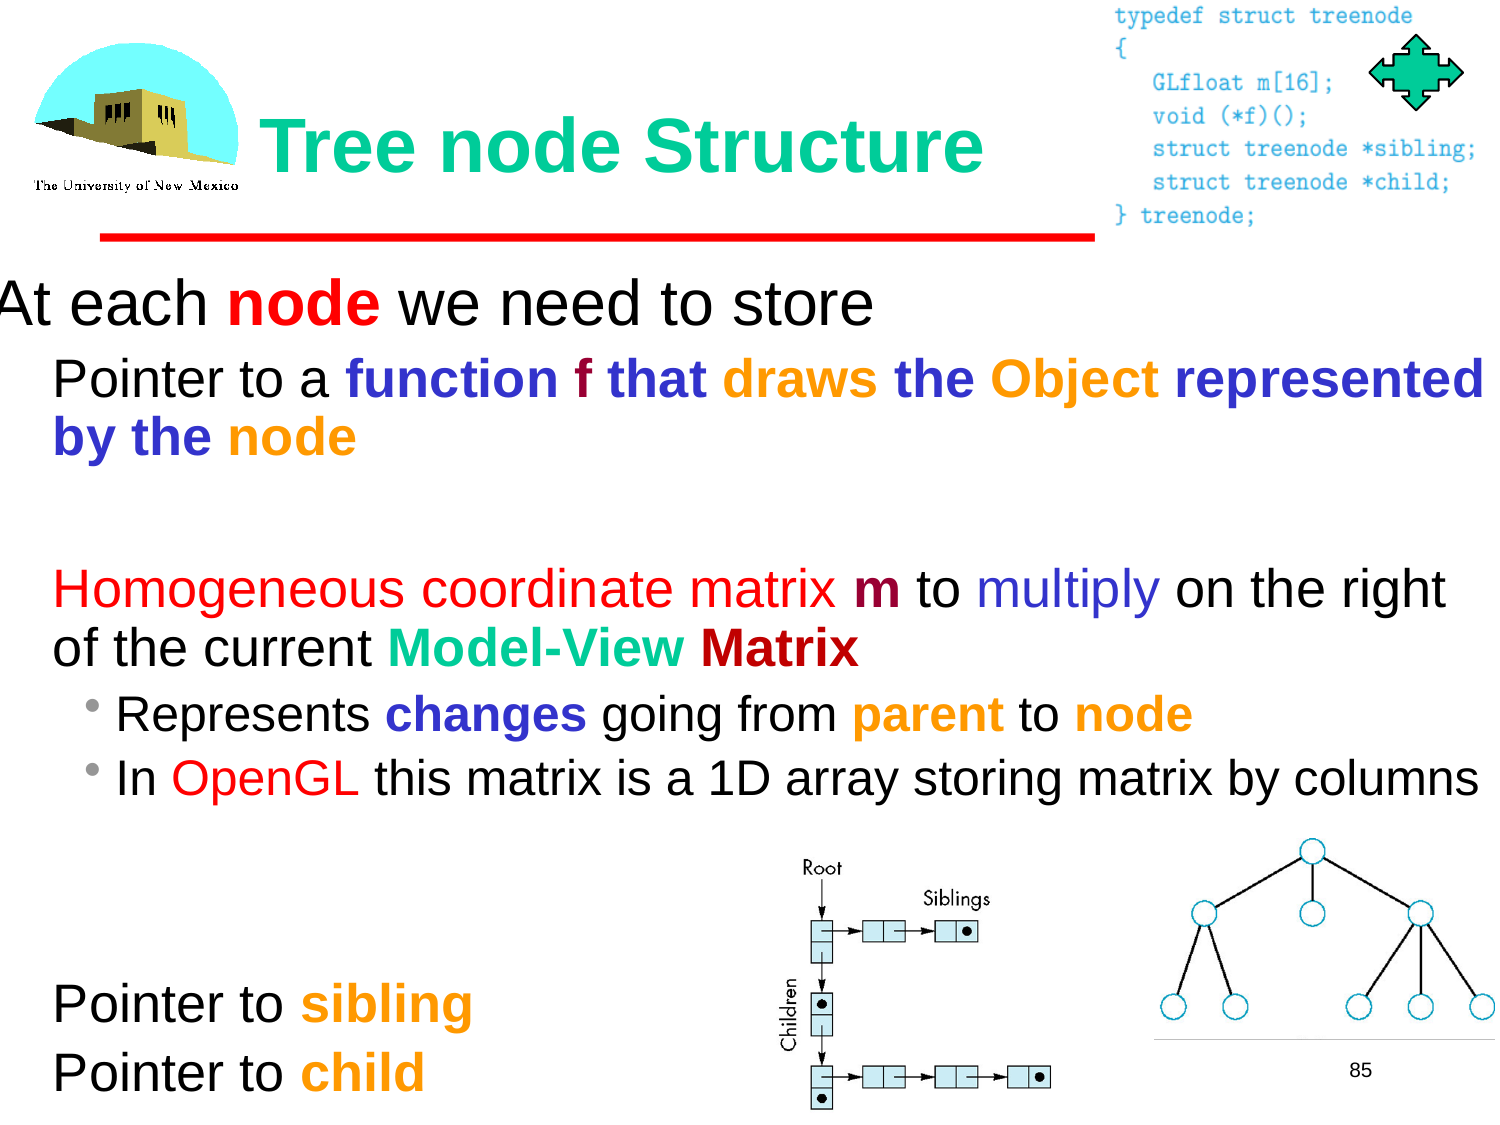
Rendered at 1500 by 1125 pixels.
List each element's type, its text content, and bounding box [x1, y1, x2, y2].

picture [1094, 0, 1493, 243]
list At each node we need to store Pointer to a function f that draws the Object represented by the node Homogeneous coordinate matrix m to multiply on the right of the current Model-View Matrix Represents changes going from parent to node In OpenGL this matrix is a 1D array storing matrix by columns Pointer to sibling Pointer to child [0, 262, 1500, 1038]
title Tree node Structure [110, 54, 1089, 230]
picture [775, 838, 1495, 1121]
